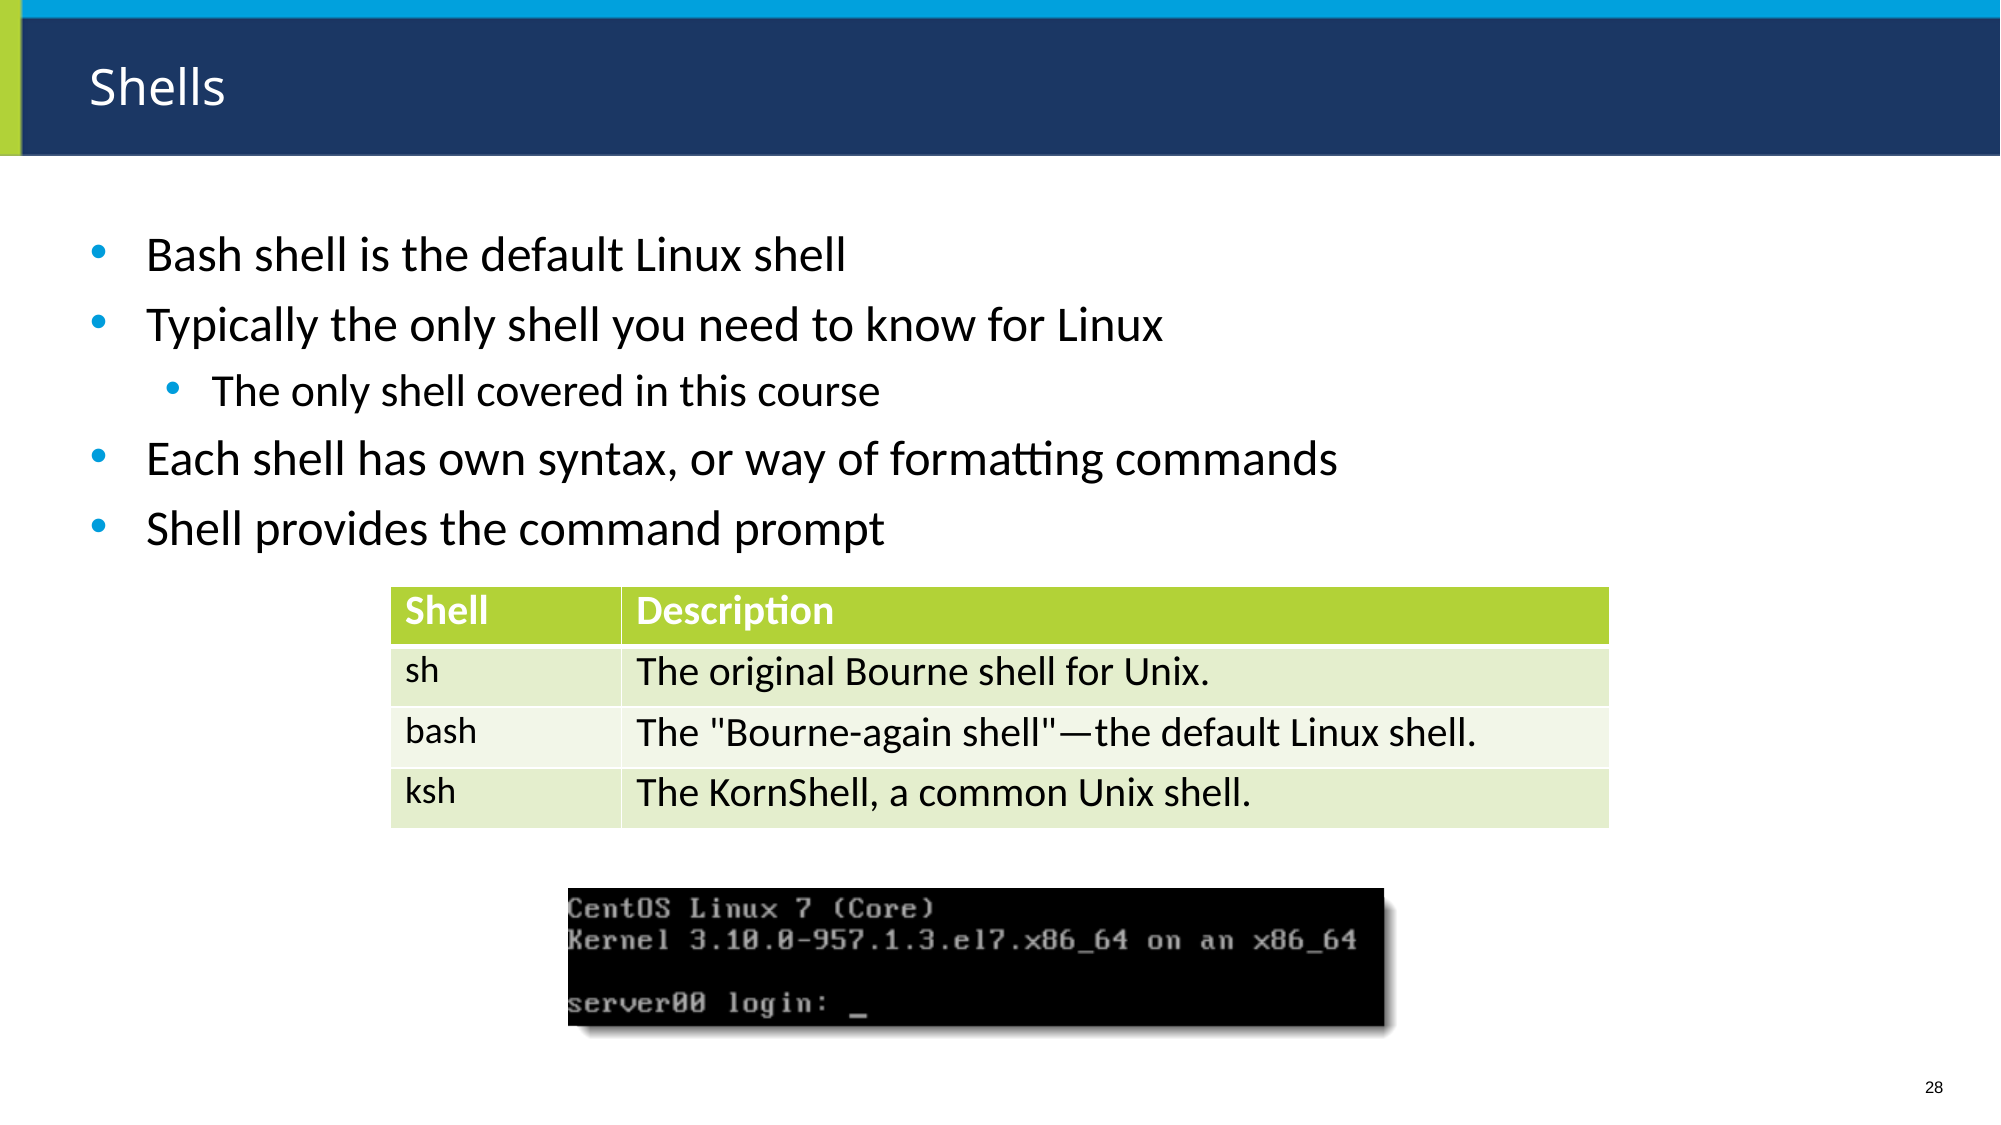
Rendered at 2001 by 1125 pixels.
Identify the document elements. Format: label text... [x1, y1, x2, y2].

title Shells [74, 16, 1800, 155]
table_header Description [622, 587, 1609, 644]
table_cell bash [391, 708, 621, 767]
table_cell The "Bourne-again shell"—the default Linux shell. [622, 708, 1609, 767]
slide_number 28 [1491, 1057, 1959, 1118]
list Bash shell is the default Linux shell Typically the only shell you need to know for Linux The only shell covered in this course Each shell has own syntax, or way of formatting commands Shell provides the command prompt [74, 213, 1926, 1021]
table_header Shell [391, 587, 621, 644]
table_cell The original Bourne shell for Unix. [622, 649, 1609, 706]
table_cell ksh [391, 769, 621, 828]
picture [568, 888, 1408, 1050]
picture [0, 0, 2000, 156]
table_cell The KornShell, a common Unix shell. [622, 769, 1609, 828]
table_cell sh [391, 649, 621, 706]
